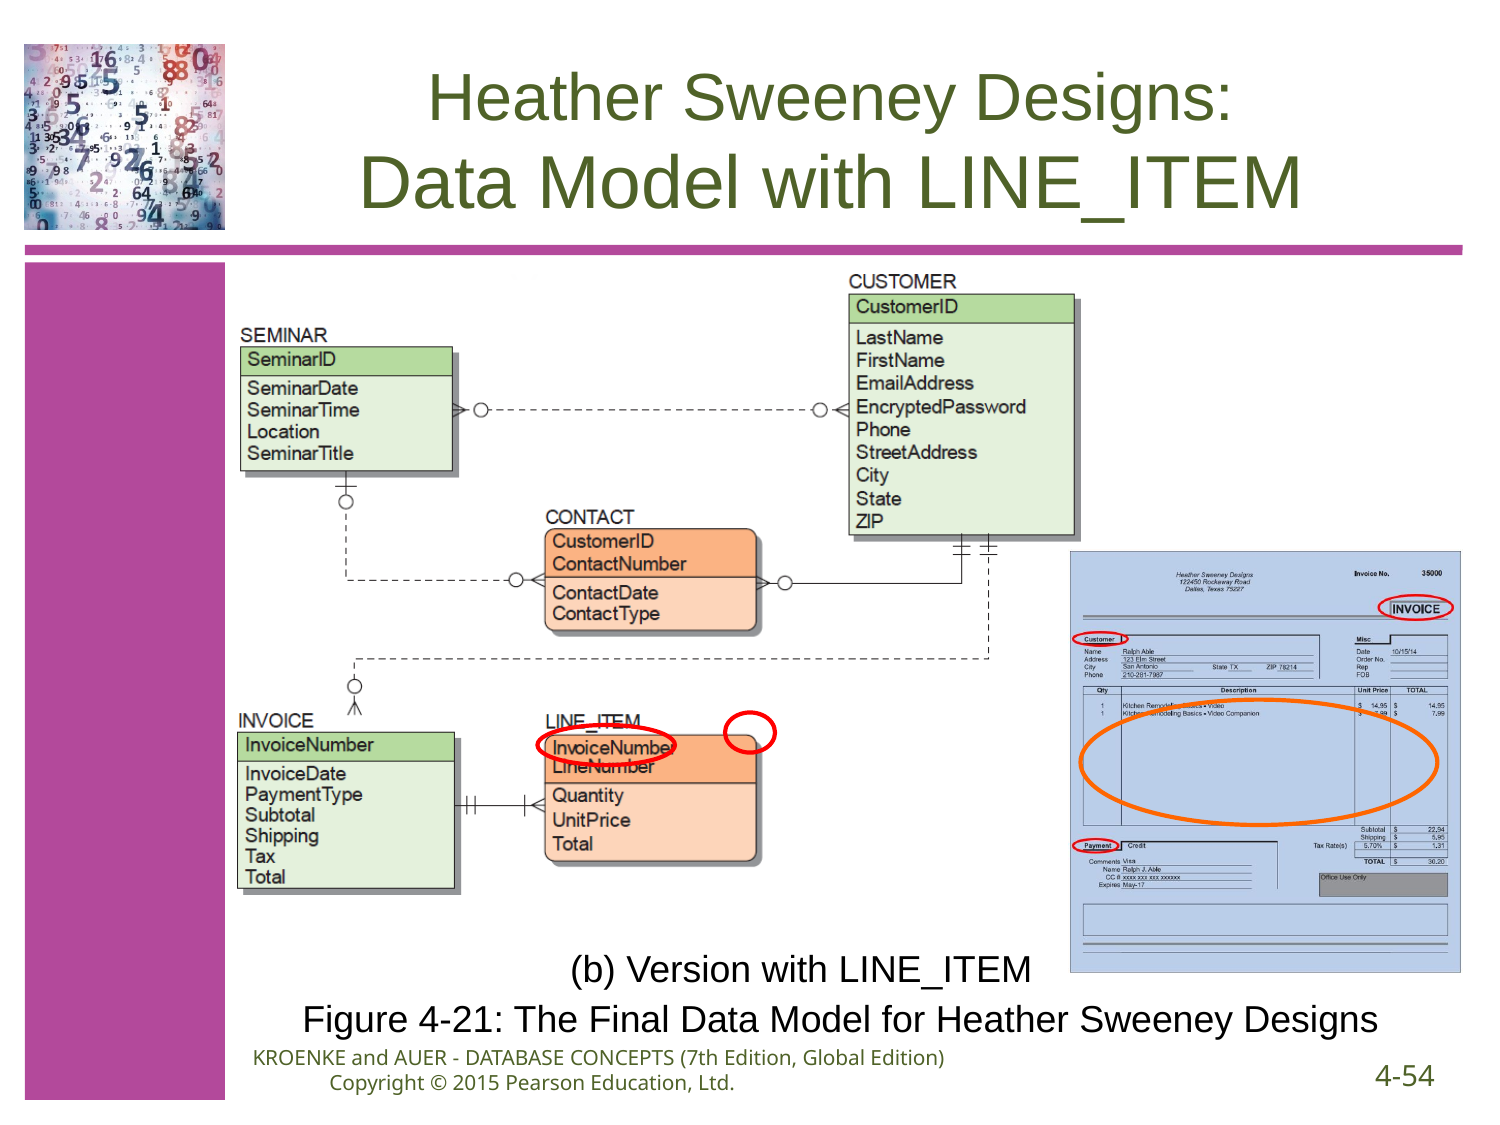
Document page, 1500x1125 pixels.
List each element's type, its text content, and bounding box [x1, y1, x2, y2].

text_box Figure 4-21: The Final Data Model for Heather Sweeney Designs [287, 987, 1438, 1048]
picture [24, 44, 225, 230]
title Heather Sweeney Designs: Data Model with LINE_ITEM [237, 44, 1426, 233]
text_box (b) Version with LINE_ITEM [555, 937, 1048, 987]
slide_number 4-54 [1287, 1049, 1451, 1103]
footer KROENKE and AUER - DATABASE CONCEPTS (7th Edition, Global Edition) Copyright © 2015 Pearson Education, Ltd. [237, 1037, 1088, 1104]
picture [237, 274, 1463, 976]
